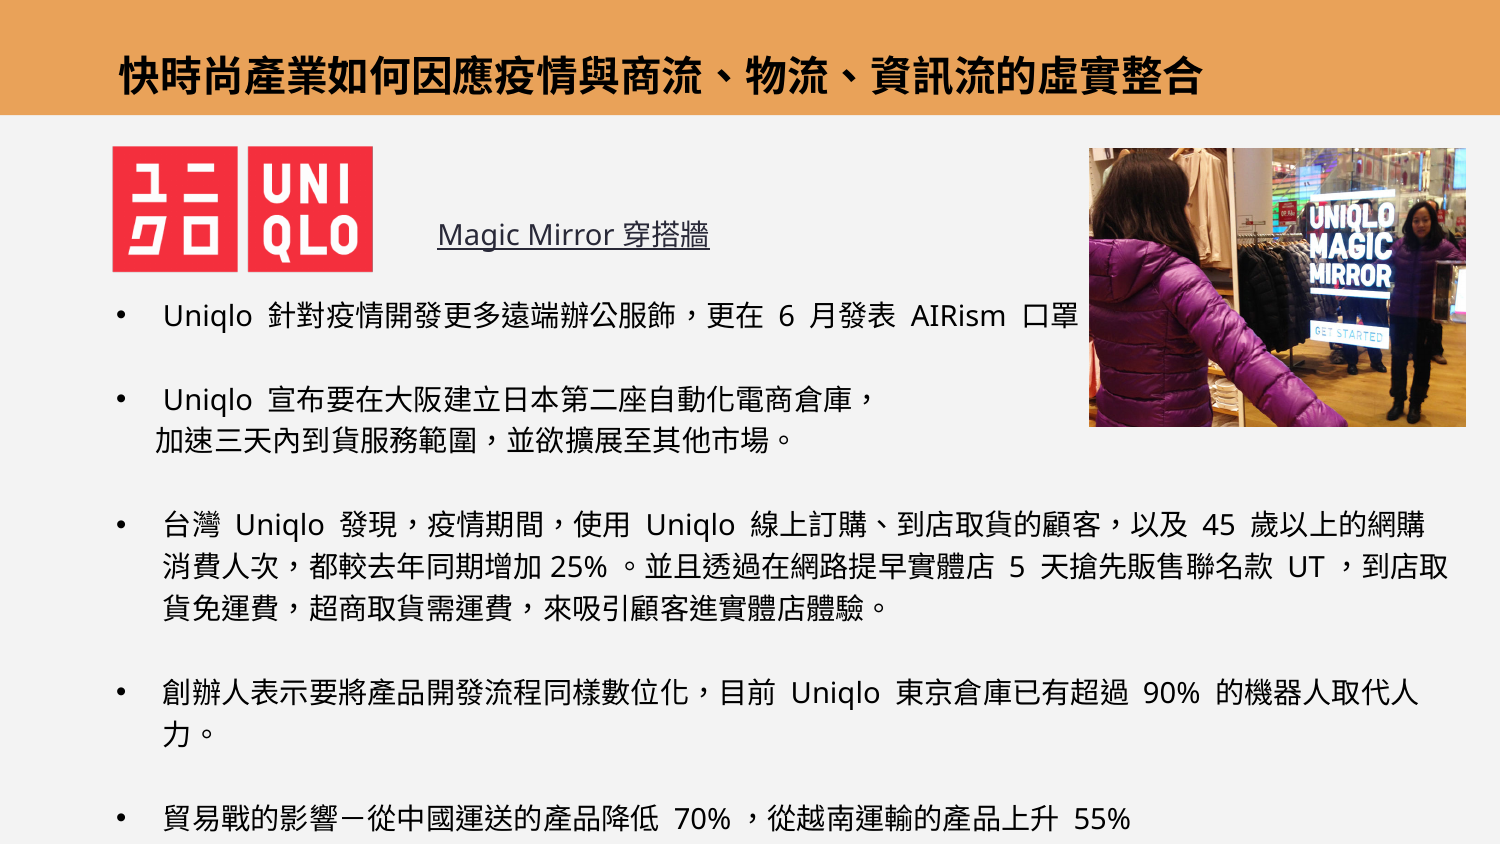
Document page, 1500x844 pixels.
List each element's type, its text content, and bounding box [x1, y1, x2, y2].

text_box 快時尚產業如何因應疫情與商流、物流、資訊流的虛實整合 [84, 12, 1289, 116]
text_box [0, 0, 1500, 116]
picture [93, 132, 392, 282]
picture [1088, 148, 1467, 428]
text_box Magic Mirror 穿搭牆 [422, 208, 762, 266]
text_box Uniqlo 針對疫情開發更多遠端辦公服飾，更在 6 月發表 AIRism 口罩。 Uniqlo 宣布要在大阪建立日本第二座自動化電商倉庫， 加速三天內到貨服務範圍，並欲擴展至其他市場。 台灣 Uniqlo 發現，疫情期間，使用 Uniqlo 線上訂購、到店取貨的顧客，以及 45 歲以上的網購消費人次，都較去年同期增加25%。並且透過在網路提早實體店 5 天搶先販售聯名款 UT，到店取貨免運費，超商取貨需運費，來吸引顧客進實體店體驗。 創辦人表示要將產品開發流程同樣數位化，目前 Uniqlo 東京倉庫已有超過 90% 的機器人取代人力。 貿易戰的影響－從中國運送的產品降低 70%，從越南運輸的產品上升 55% [101, 282, 1466, 843]
